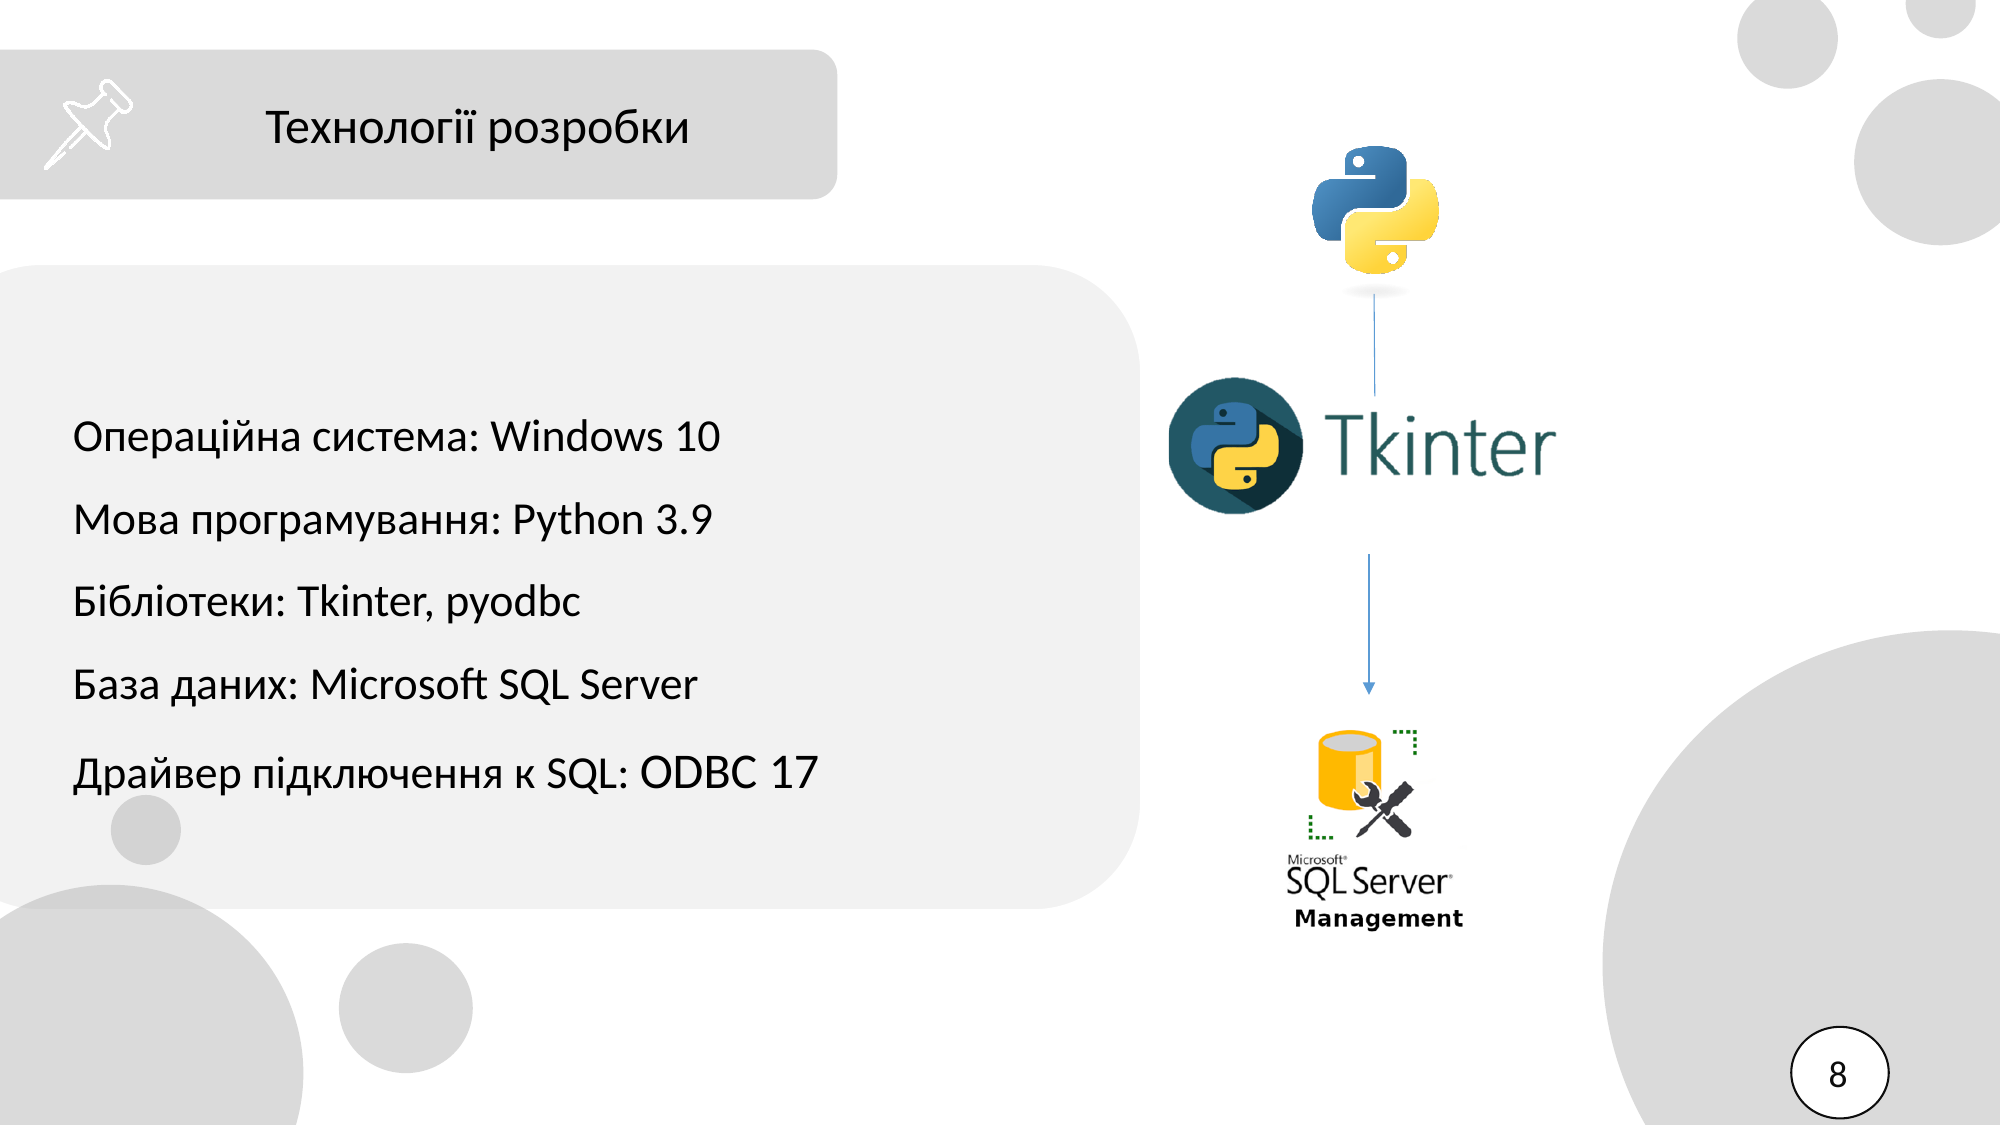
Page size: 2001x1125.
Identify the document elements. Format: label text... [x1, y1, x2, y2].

text_box [1737, 0, 1838, 89]
text_box [0, 884, 304, 1125]
text_box [1802, 1025, 1890, 1120]
text_box Технології розробки [250, 86, 706, 162]
text_box [0, 48, 839, 201]
text_box Операційна система: Windows 10 Мова програмування: Python 3.9 Бібліотеки: Tkinter, pyodbc База даних: Microsoft SQL Server Драйвер підключення к SQL: ODBC 17 [0, 371, 1067, 806]
picture [1312, 146, 1452, 299]
text_box [0, 263, 1143, 912]
text_box [1602, 630, 2000, 1125]
picture [1168, 371, 1558, 518]
text_box [110, 806, 181, 866]
picture [1270, 723, 1468, 937]
text_box [44, 79, 133, 170]
text_box [338, 943, 473, 1074]
slide_number 8 [1412, 1042, 1863, 1103]
text_box [1905, 0, 1976, 39]
text_box [1854, 79, 2000, 246]
